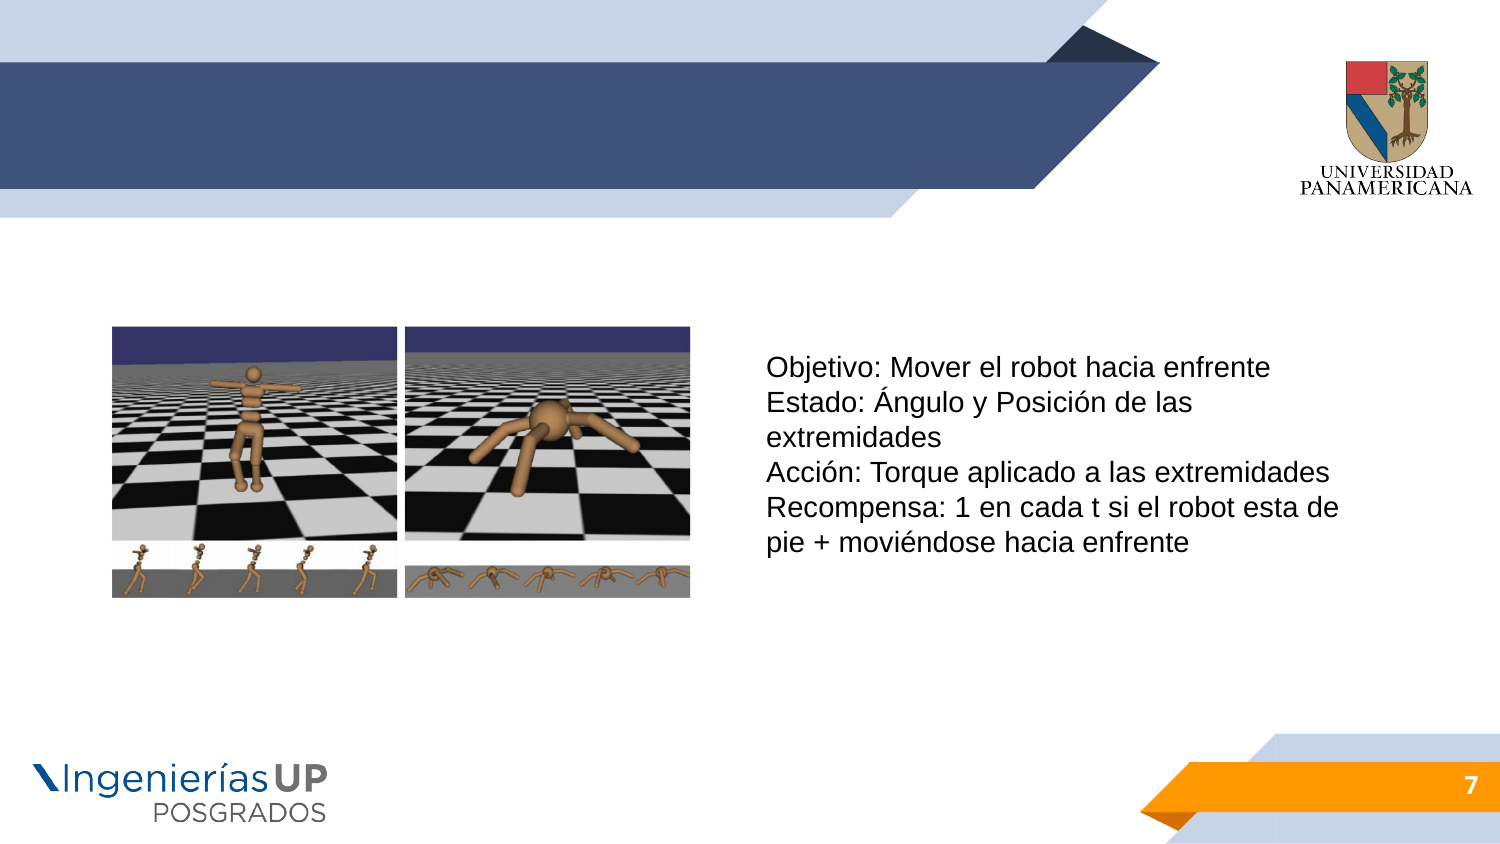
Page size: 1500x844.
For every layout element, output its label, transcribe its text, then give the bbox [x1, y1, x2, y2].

slide_number 7 [1249, 760, 1494, 813]
picture [15, 737, 344, 844]
text_box Objetivo: Mover el robot hacia enfrente Estado: Ángulo y Posición de las extremidades Acción: Torque aplicado a las extremidades Recompensa: 1 en cada t si el robot esta de pie + moviéndose hacia enfrente [751, 340, 1389, 566]
picture [102, 318, 705, 611]
picture [1286, 44, 1490, 210]
